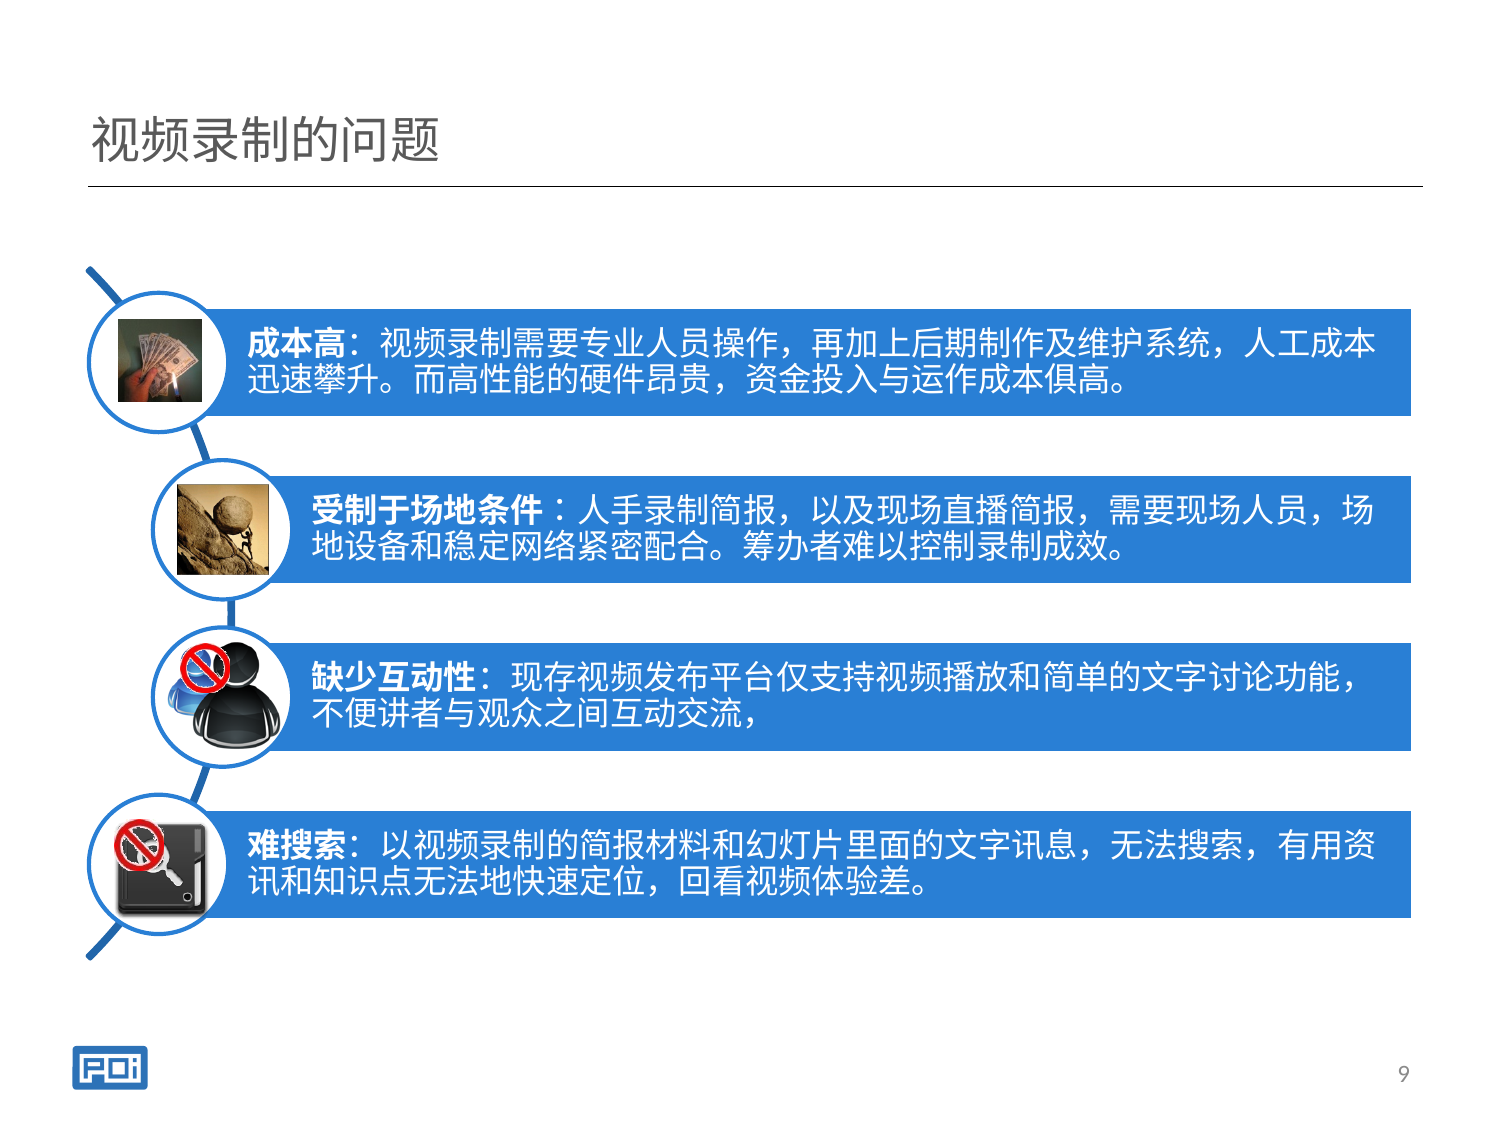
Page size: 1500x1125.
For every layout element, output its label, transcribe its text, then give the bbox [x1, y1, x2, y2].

slide_number 9 [1074, 1042, 1425, 1103]
picture [177, 484, 269, 575]
title 视频录制的问题 [75, 45, 1425, 233]
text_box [76, 250, 1424, 977]
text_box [164, 633, 283, 752]
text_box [111, 819, 211, 921]
picture [118, 318, 203, 403]
